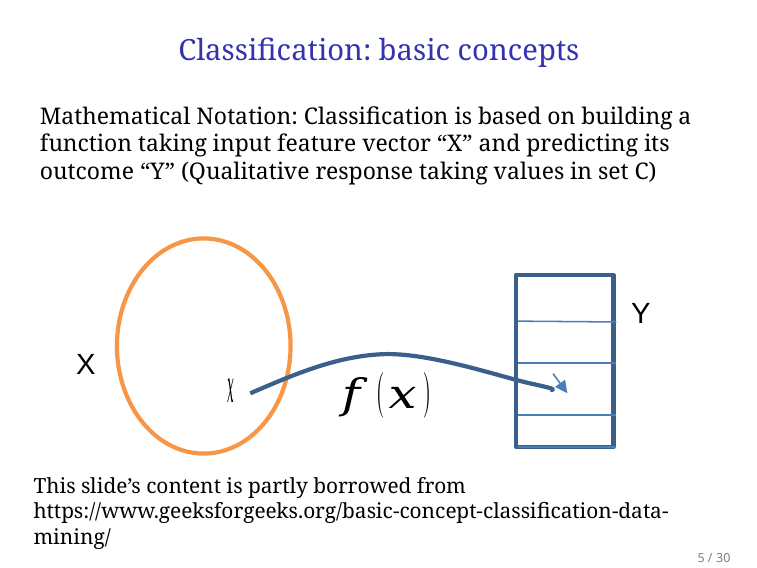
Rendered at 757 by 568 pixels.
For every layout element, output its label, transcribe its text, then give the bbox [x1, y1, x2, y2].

text_box Y [616, 287, 653, 338]
text_box This slide’s content is partly borrowed from https://www.geeksforgeeks.org/basic-concept-classification-data-mining/ [14, 464, 723, 556]
title Classification: basic concepts [0, 28, 757, 127]
text_box X [61, 337, 111, 388]
text_box [114, 236, 293, 456]
text_box 5 / 30 [691, 548, 743, 568]
text_box [514, 273, 616, 449]
text_box [249, 351, 555, 396]
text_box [549, 389, 568, 394]
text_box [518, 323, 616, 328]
